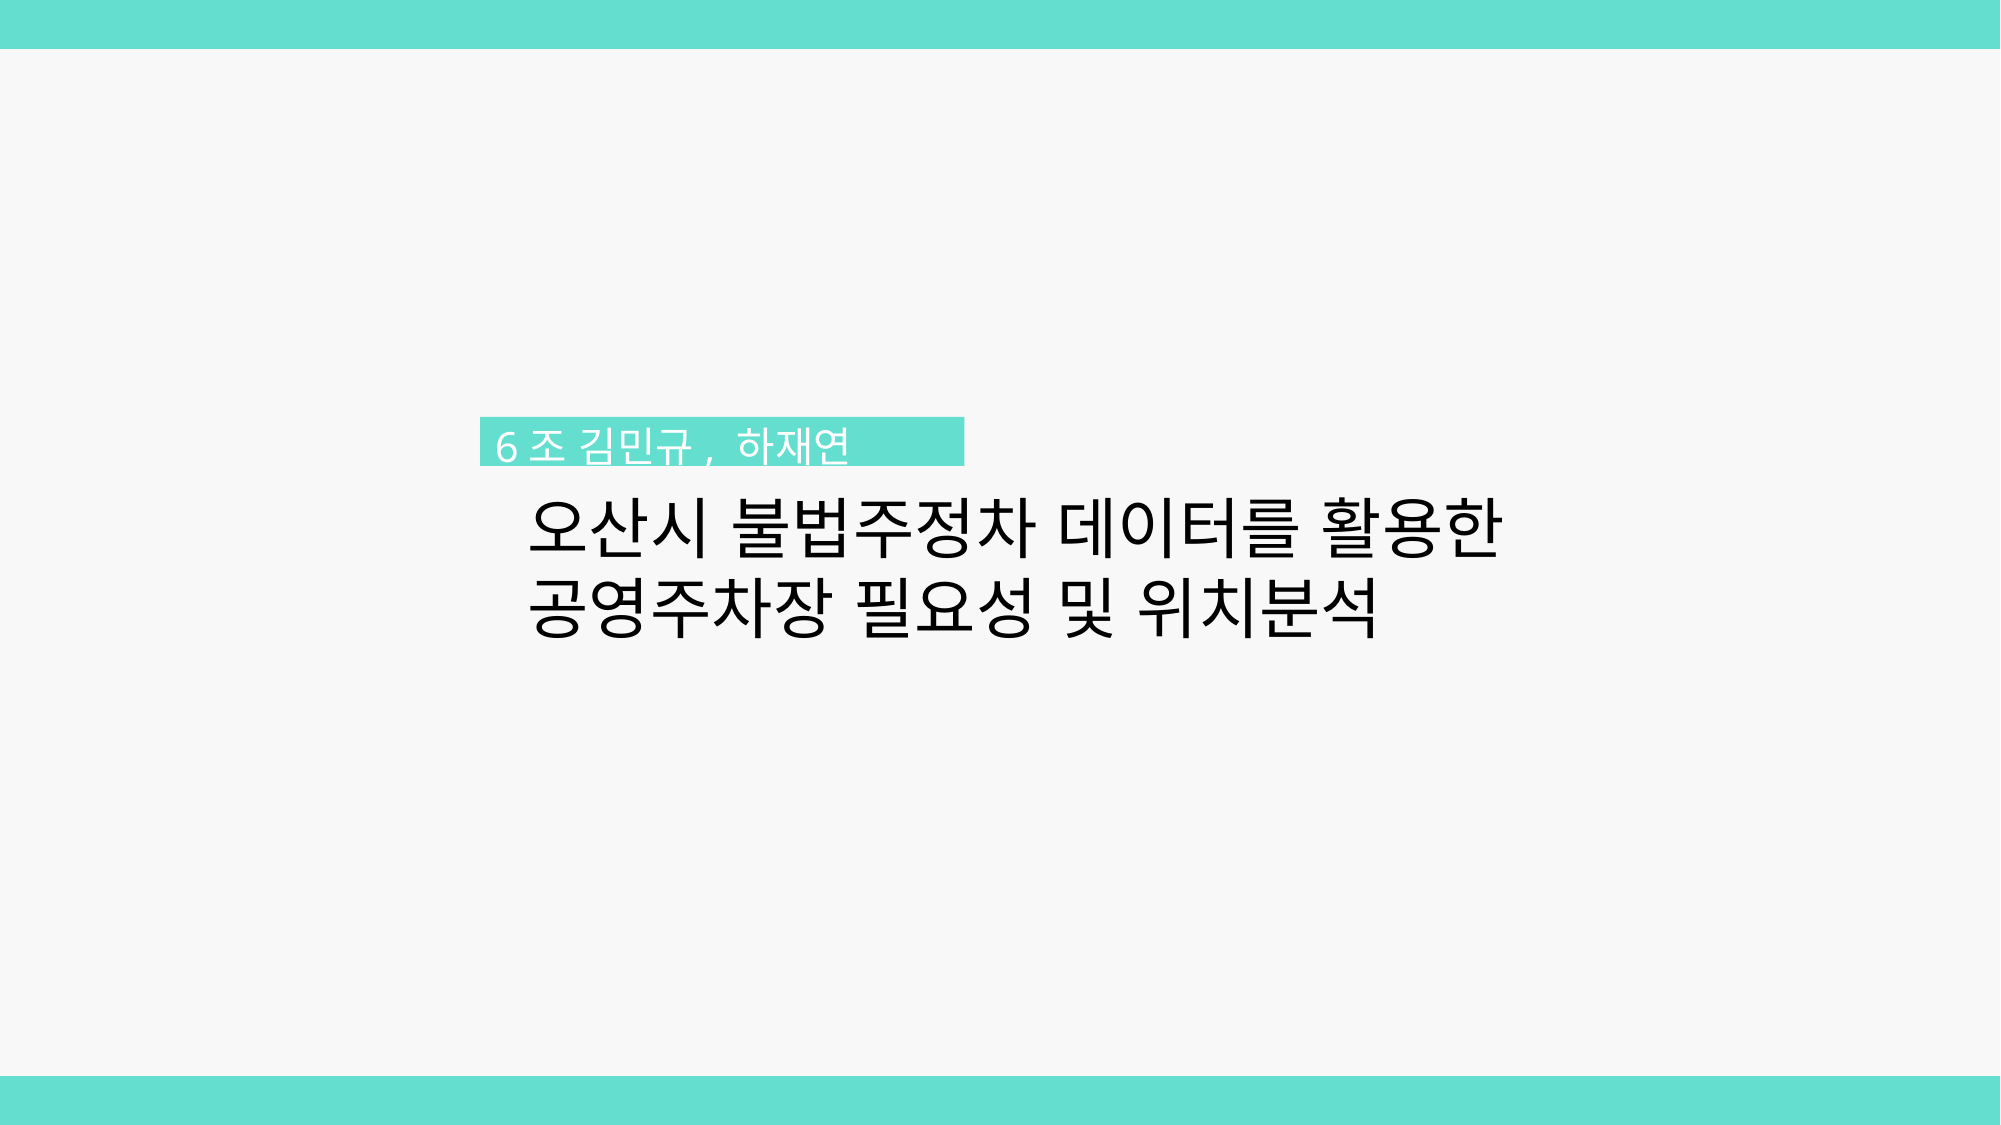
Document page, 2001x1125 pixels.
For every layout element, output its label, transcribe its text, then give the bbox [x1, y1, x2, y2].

text_box [0, 0, 2000, 50]
text_box [0, 1075, 2000, 1125]
text_box 오산시 불법주정차 데이터를 활용한 공영주차장 필요성 및 위치분석 [512, 479, 1541, 654]
text_box 6조 김민규, 하재연 [480, 413, 988, 479]
